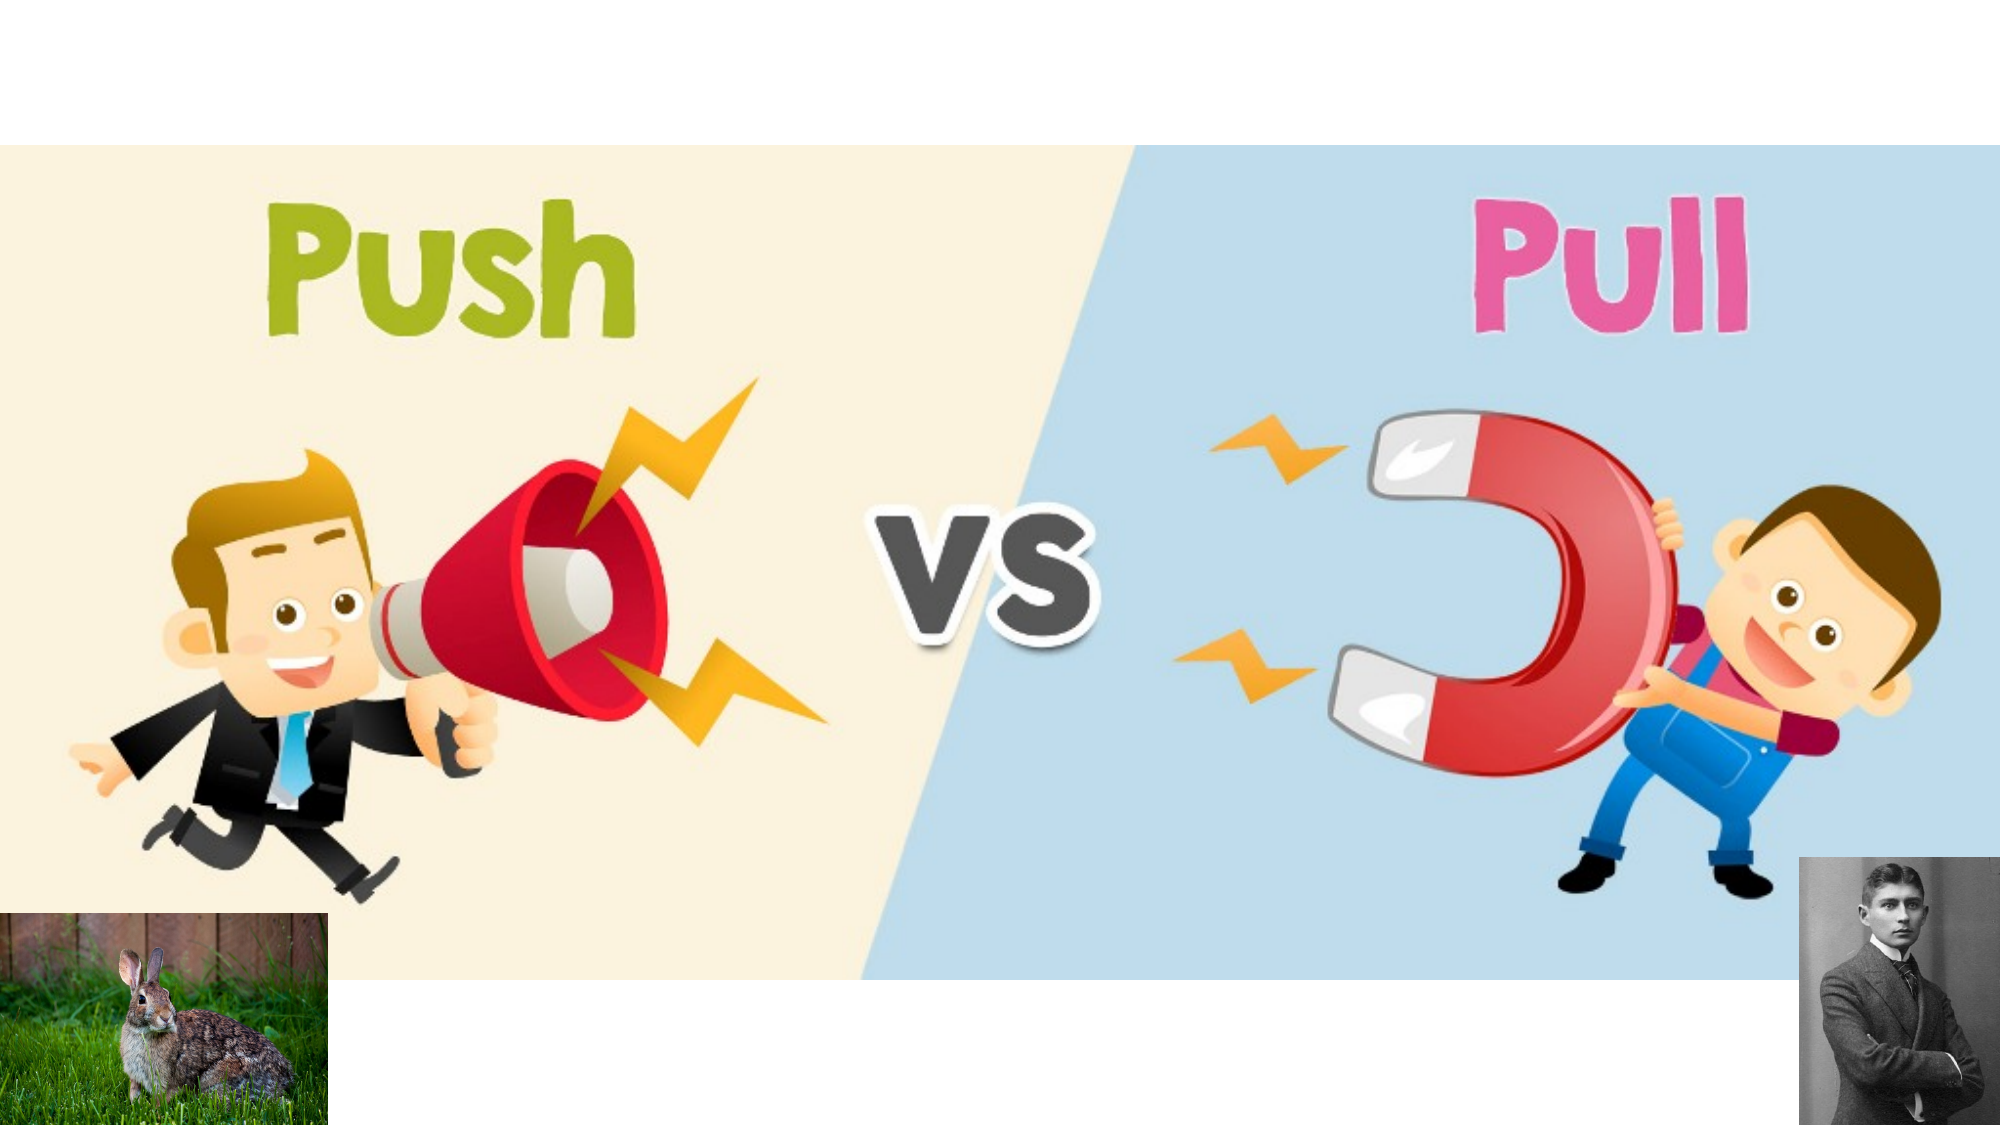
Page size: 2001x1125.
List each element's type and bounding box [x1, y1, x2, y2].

picture [0, 145, 2000, 1125]
